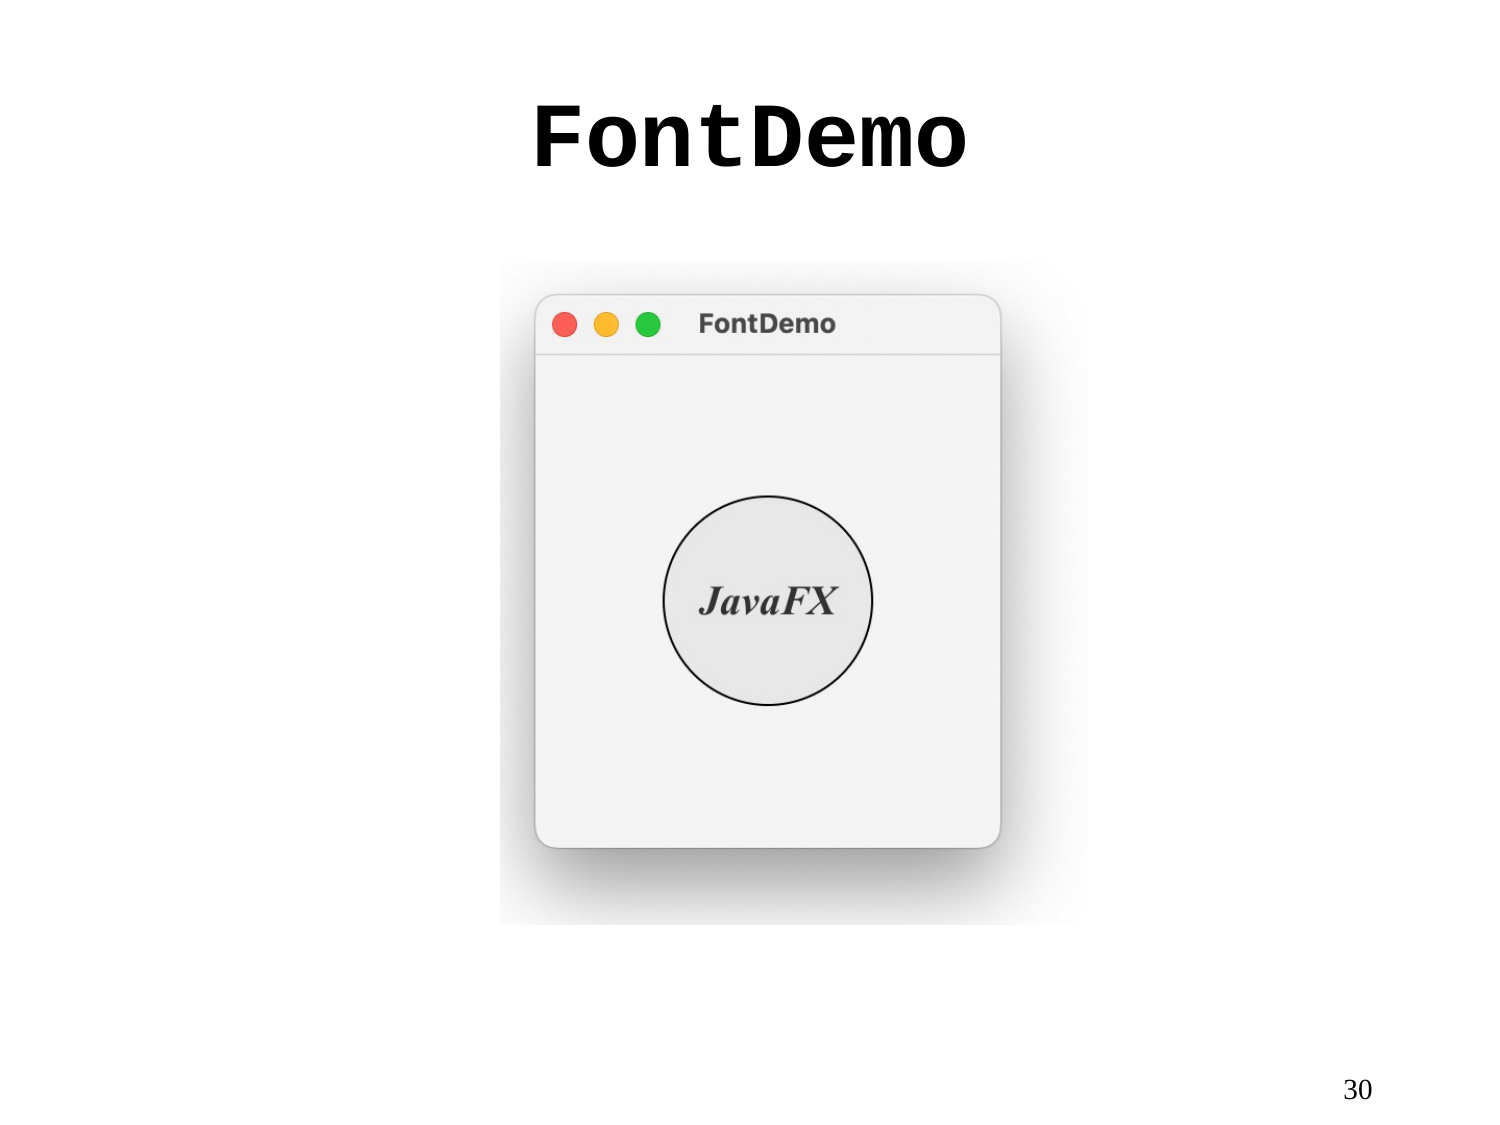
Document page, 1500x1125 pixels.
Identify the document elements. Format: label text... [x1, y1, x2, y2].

picture [499, 262, 1088, 926]
slide_number 30 [1322, 1070, 1381, 1125]
title FontDemo [528, 73, 972, 260]
